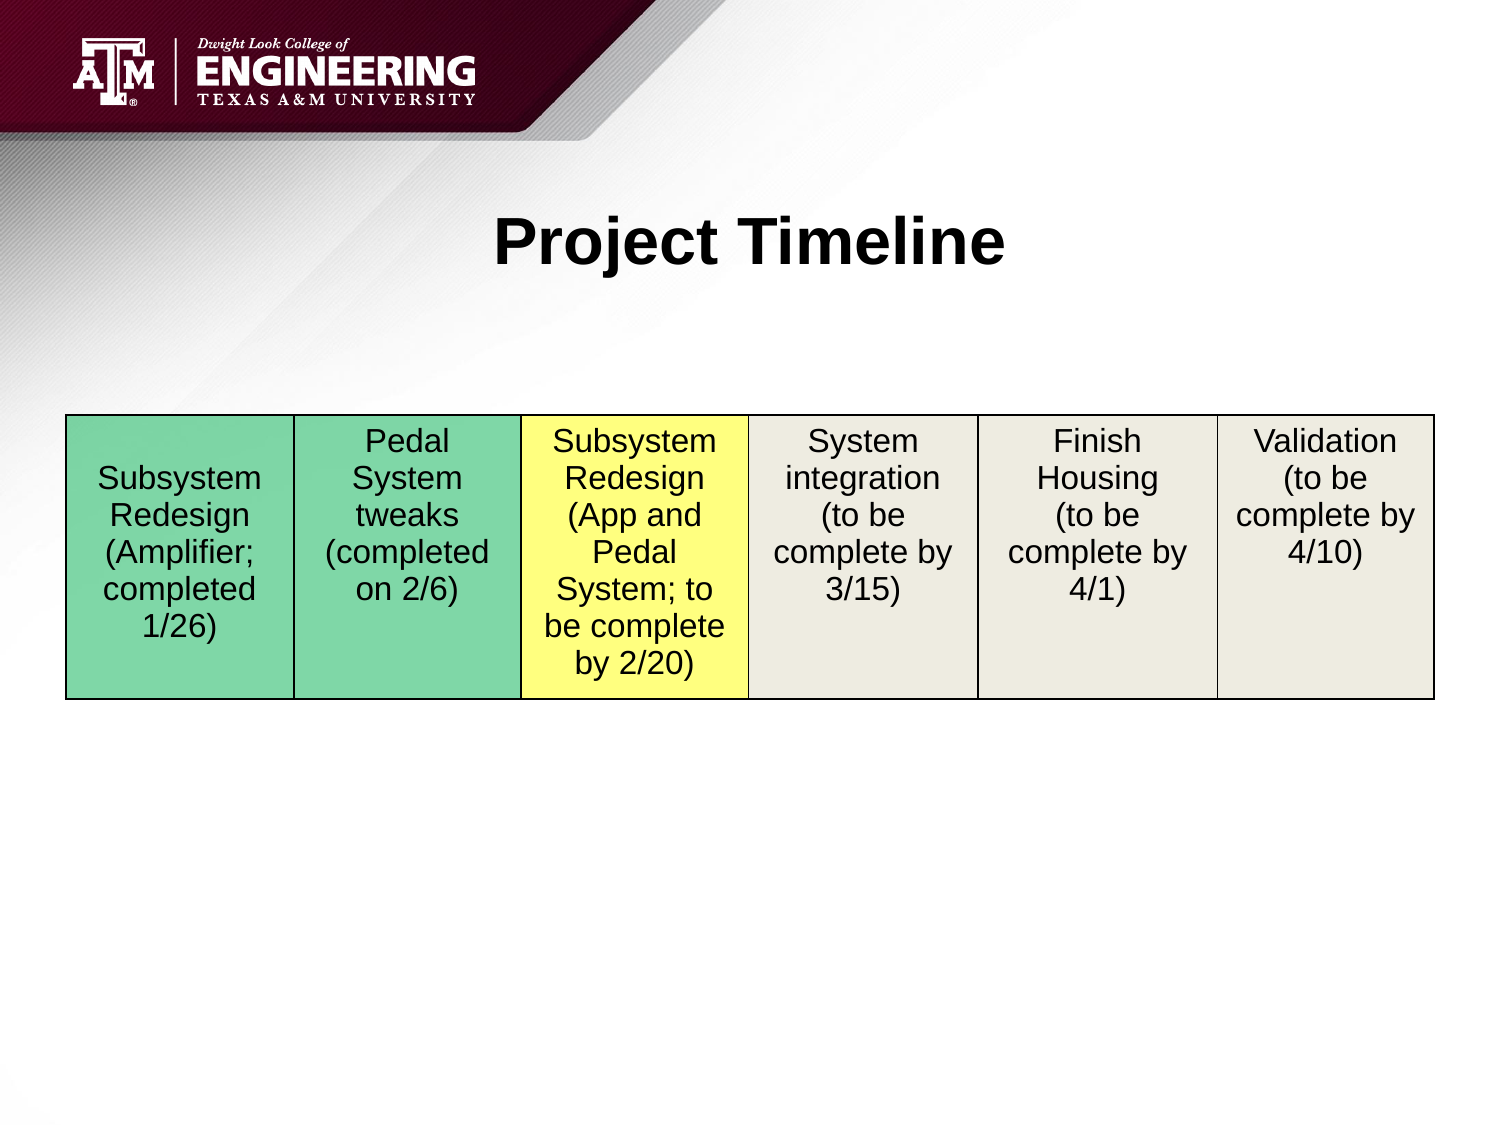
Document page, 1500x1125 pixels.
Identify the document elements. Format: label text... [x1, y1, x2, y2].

picture [0, 0, 1500, 1125]
table_header Pedal System tweaks (completed on 2/6) [295, 416, 520, 698]
table_header Finish Housing (to be complete by 4/1) [979, 416, 1217, 698]
title Project Timeline [75, 172, 1425, 304]
table_header Validation (to be complete by 4/10) [1218, 416, 1433, 698]
table_header System integration (to be complete by 3/15) [749, 416, 977, 698]
table_header Subsystem Redesign (Amplifier; completed 1/26) [67, 416, 293, 698]
table_header Subsystem Redesign (App and Pedal System; to be complete by 2/20) [522, 416, 748, 698]
